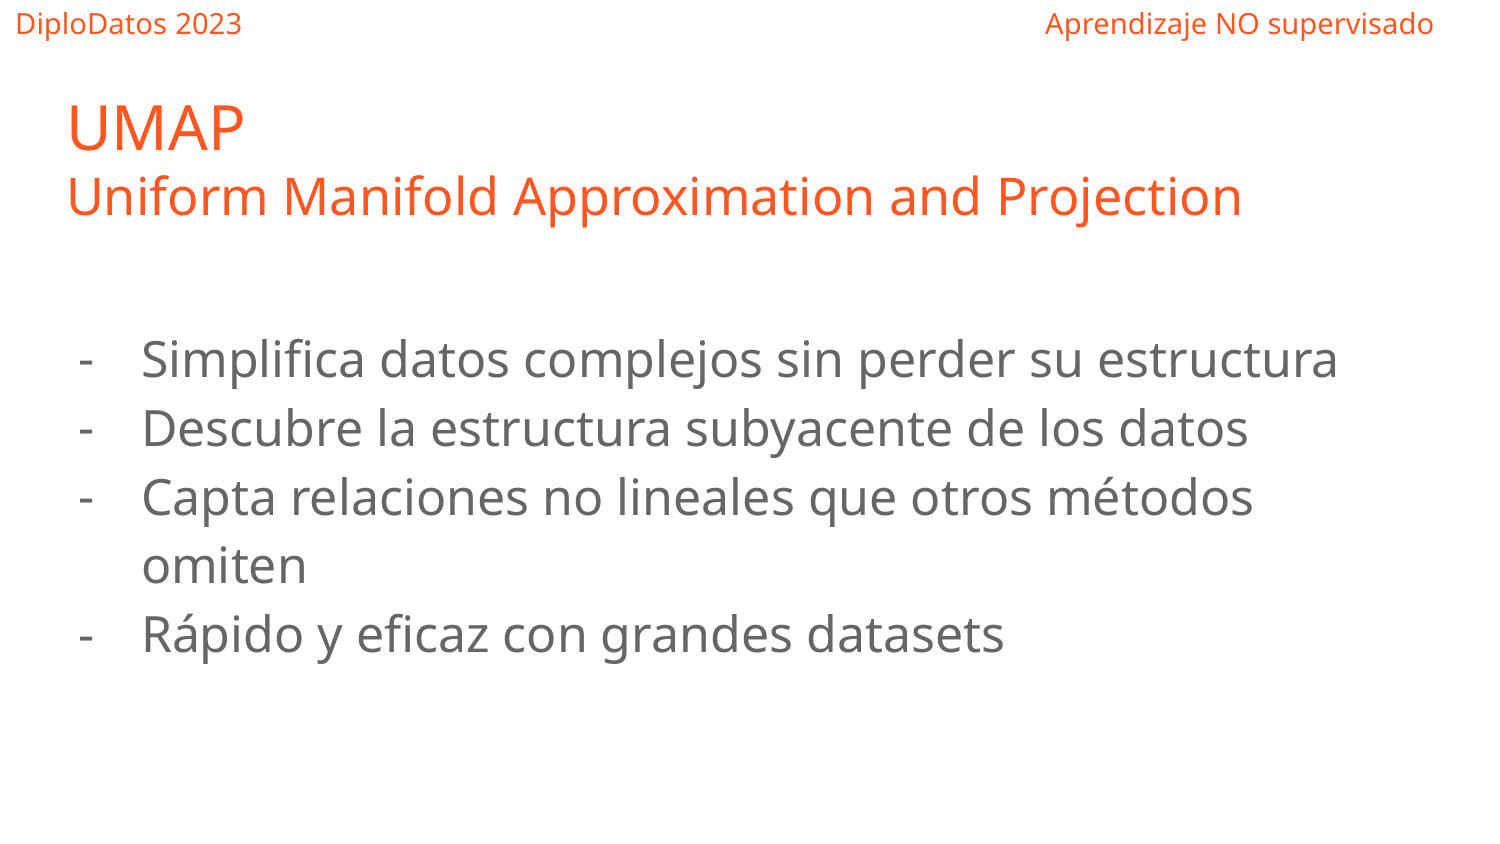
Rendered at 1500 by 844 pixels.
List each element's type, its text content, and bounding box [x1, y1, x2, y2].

title UMAP Uniform Manifold Approximation and Projection [51, 72, 1449, 167]
list Simplifica datos complejos sin perder su estructura Descubre la estructura subyacente de los datos Capta relaciones no lineales que otros métodos omiten Rápido y eficaz con grandes datasets [51, 189, 1449, 750]
